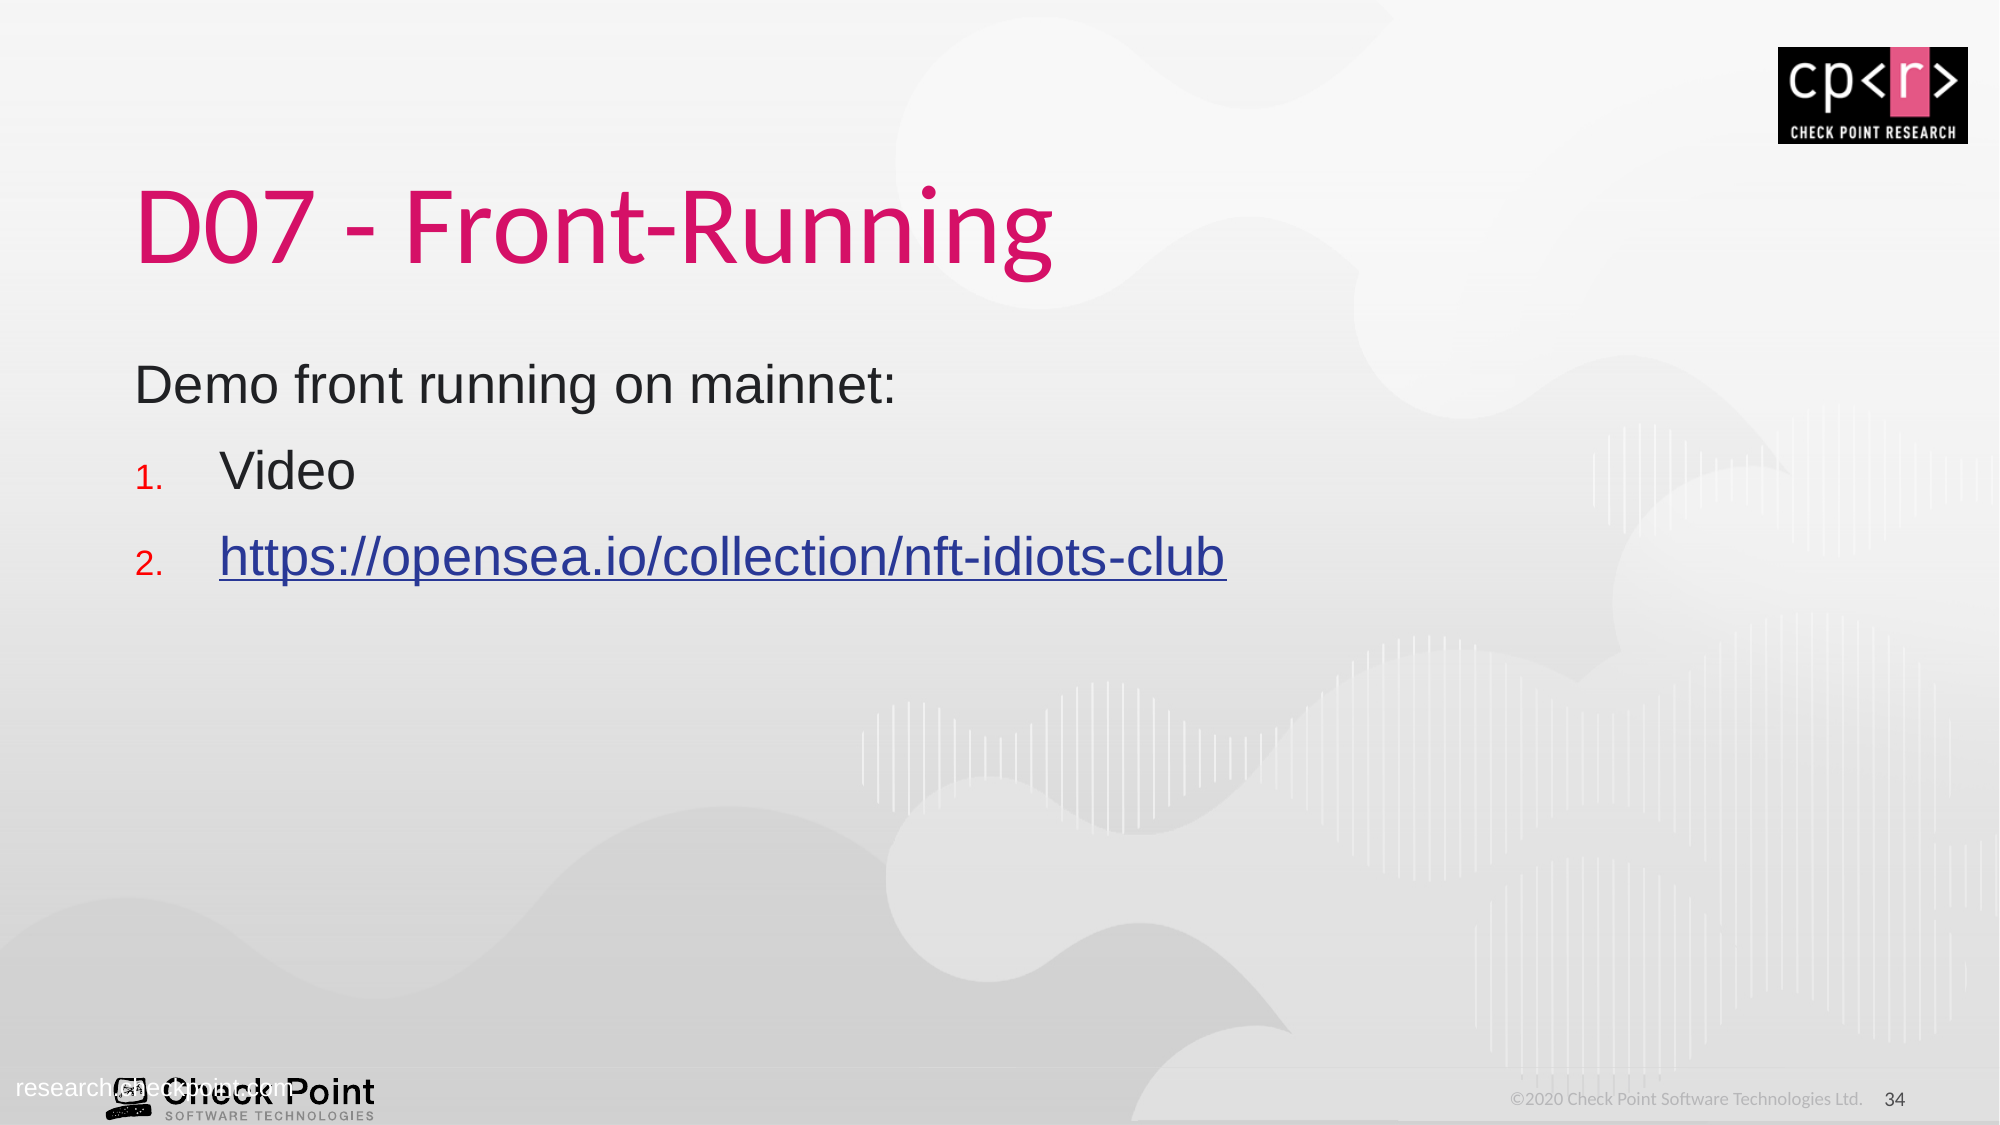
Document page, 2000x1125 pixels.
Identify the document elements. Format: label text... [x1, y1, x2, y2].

text_box research.checkpoint.com [0, 1063, 310, 1109]
picture [0, 0, 2000, 1067]
picture [0, 1068, 2000, 1125]
title D07 - Front-Running [119, 134, 1808, 251]
picture [315, 1089, 324, 1101]
text_box Demo front running on mainnet: Video https://opensea.io/collection/nft-idiots-club [119, 337, 1900, 594]
